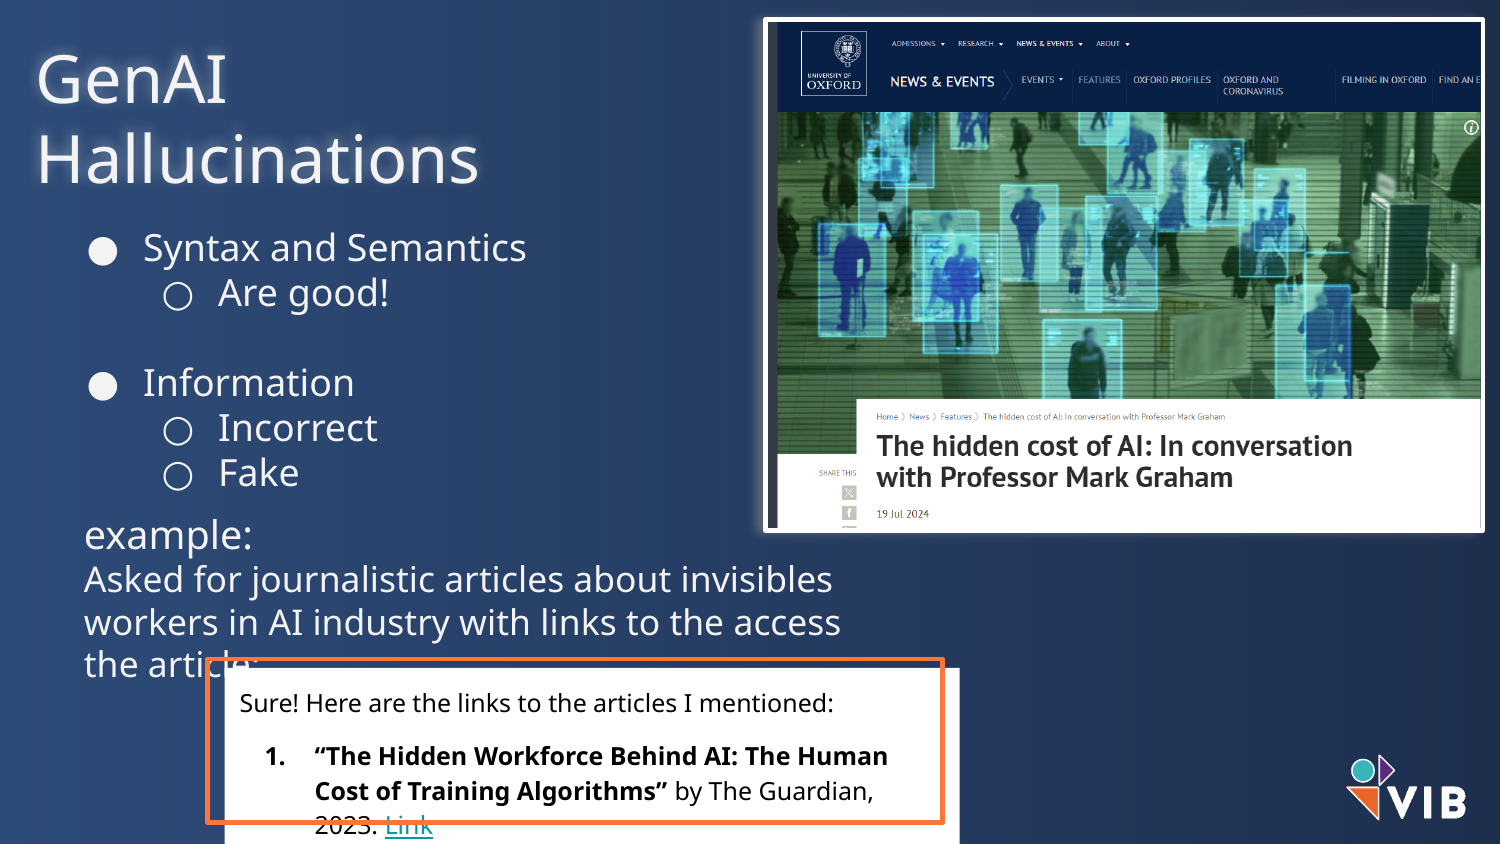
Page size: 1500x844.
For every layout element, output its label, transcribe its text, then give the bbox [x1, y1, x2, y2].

picture [0, 0, 1500, 844]
text_box GenAI Hallucinations [20, 21, 589, 212]
text_box example: Asked for journalistic articles about invisibles workers in AI industry with links to the access the article: [68, 494, 904, 743]
text_box Syntax and Semantics Are good! Information Incorrect Fake [53, 209, 750, 510]
text_box Sure! Here are the links to the articles I mentioned: “The Hidden Workforce Behind AI: The Human Cost of Training Algorithms” by The Guardian, 2023. Link [224, 667, 960, 844]
text_box [207, 658, 943, 823]
picture [767, 21, 1481, 529]
